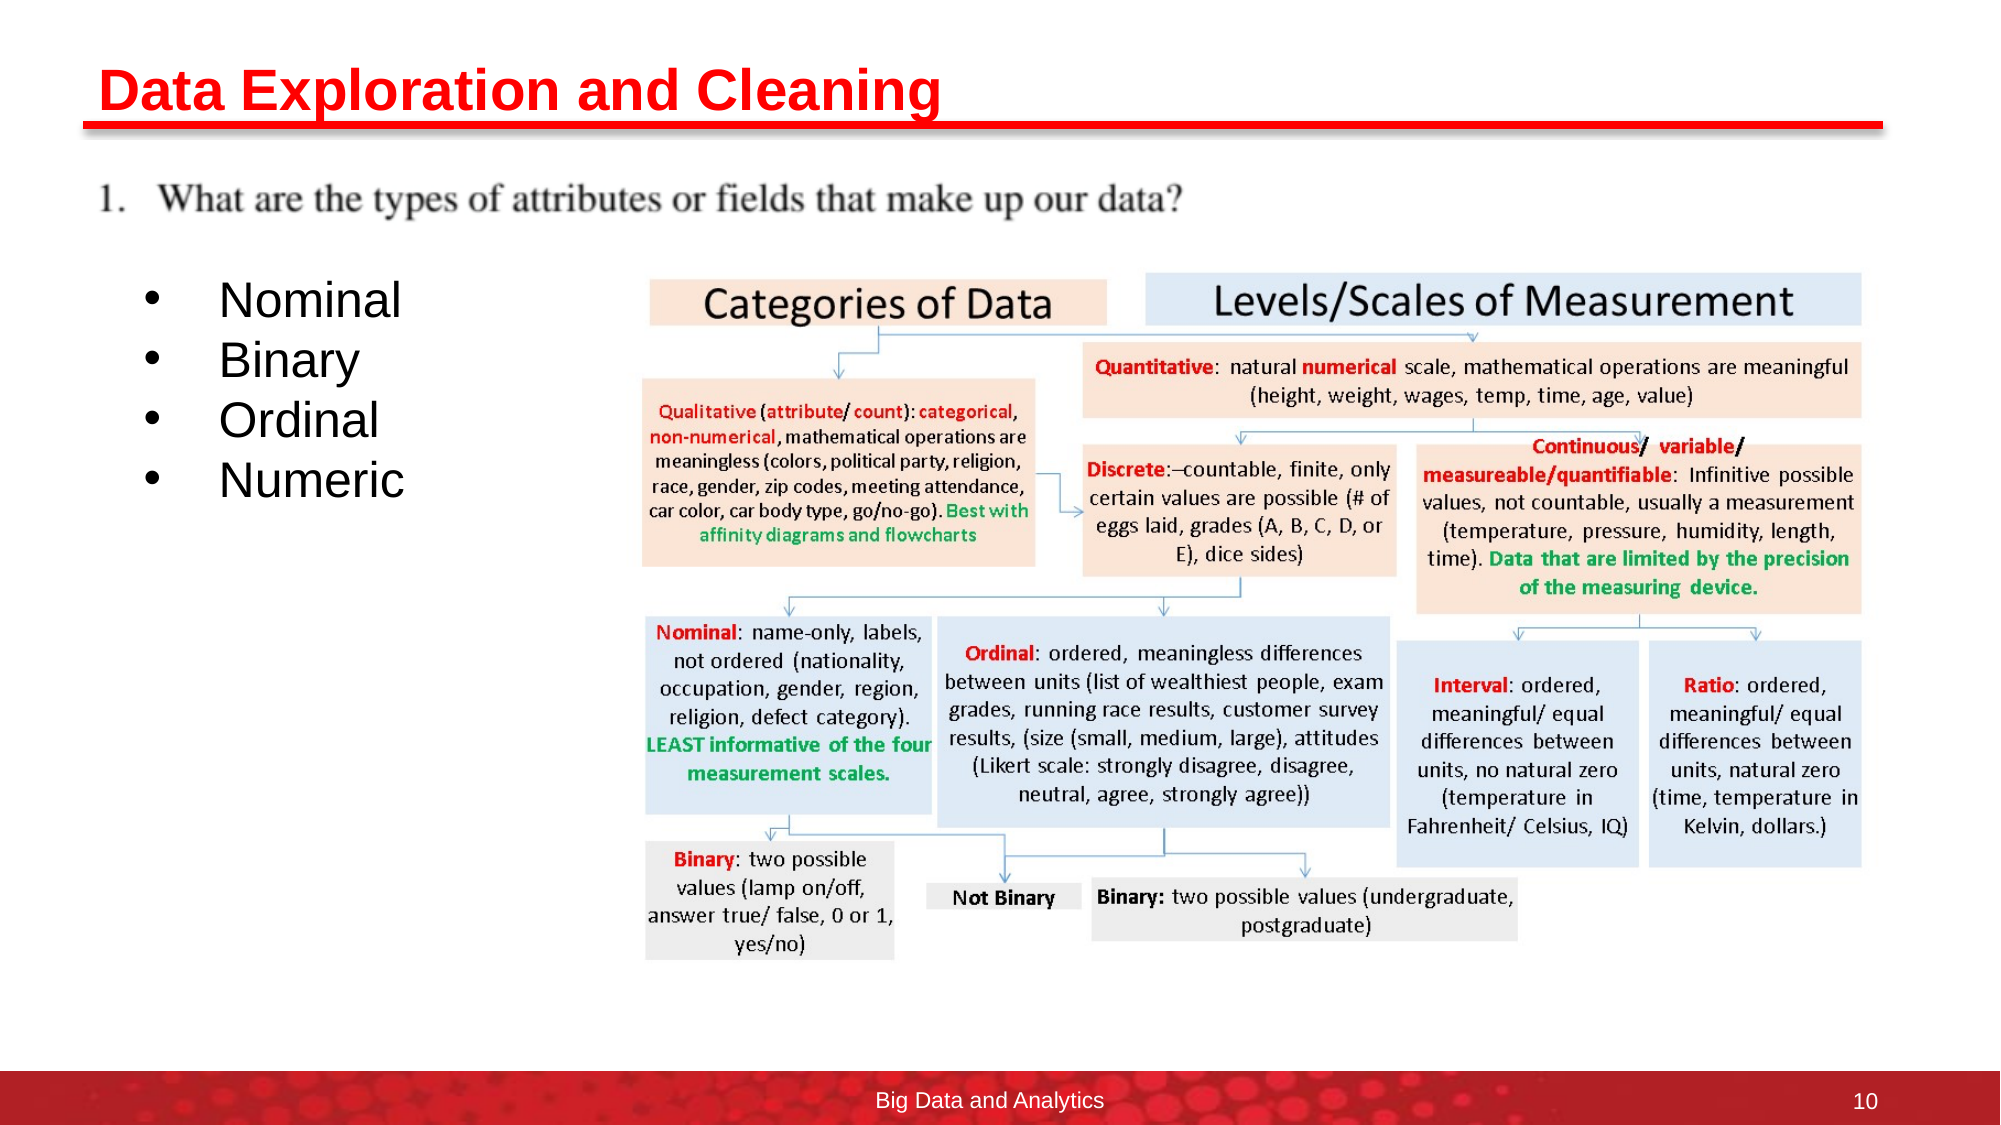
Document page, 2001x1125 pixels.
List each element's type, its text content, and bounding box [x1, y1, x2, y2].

title Data Exploration and Cleaning [83, 45, 1884, 153]
slide_number 10 [1426, 1079, 1894, 1115]
text_box Nominal Binary Ordinal Numeric [128, 260, 420, 515]
footer Big Data and Analytics [571, 1078, 1410, 1115]
picture [0, 155, 1931, 1025]
picture [0, 1071, 2000, 1125]
